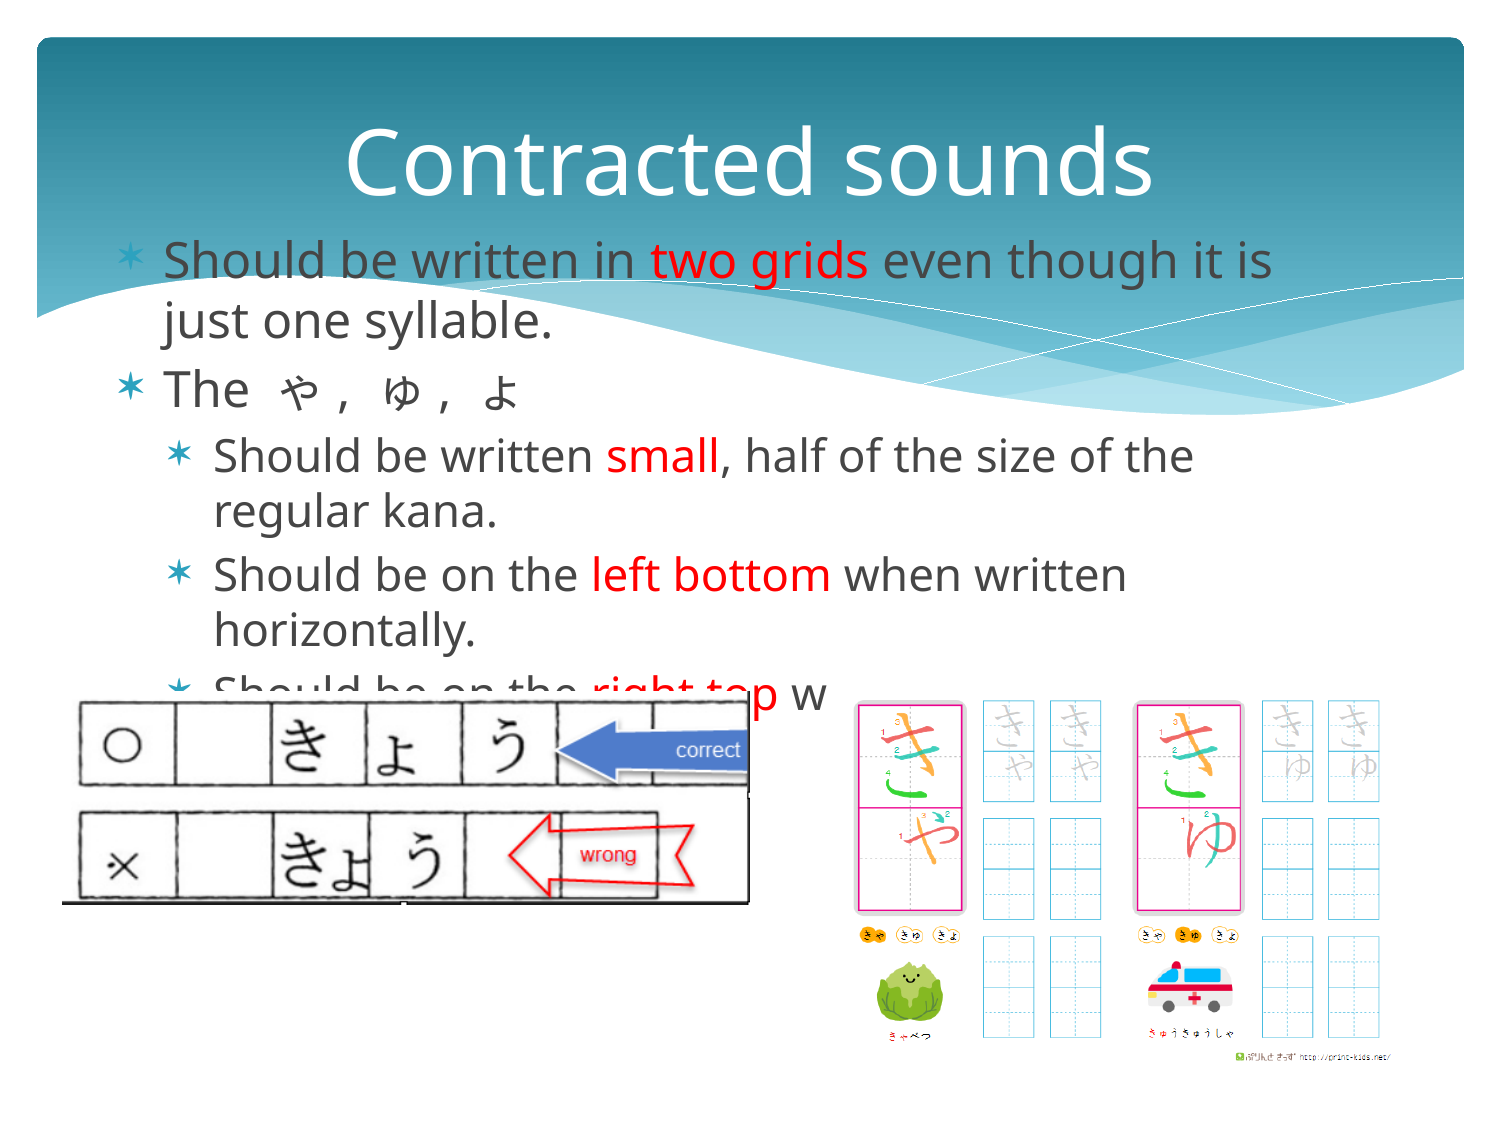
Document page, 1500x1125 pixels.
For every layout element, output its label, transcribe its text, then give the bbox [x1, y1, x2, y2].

picture [830, 671, 1397, 1066]
list Should be written in two grids even though it is just one syllable. The ゃ, ゅ, ょ Should be written small, half of the size of the regular kana. Should be on the left bottom when written horizontally. Should be on the right top when written vertically. [103, 261, 1350, 938]
title Contracted sounds [75, 55, 1425, 261]
picture [62, 691, 751, 905]
